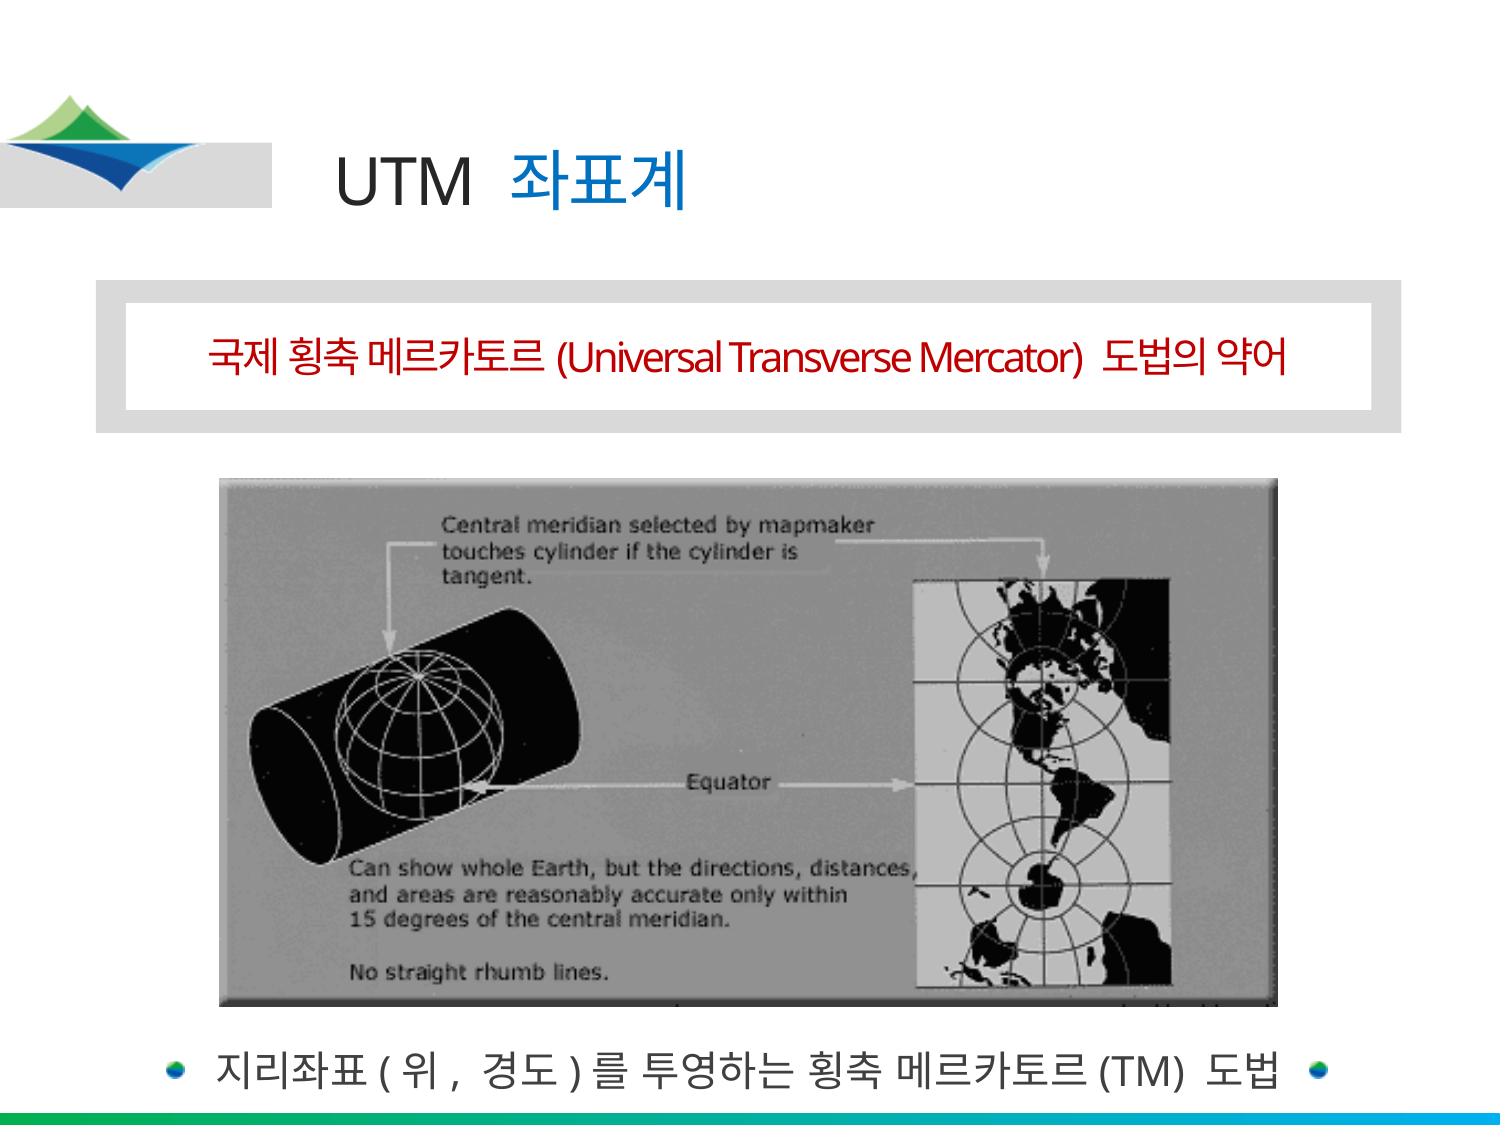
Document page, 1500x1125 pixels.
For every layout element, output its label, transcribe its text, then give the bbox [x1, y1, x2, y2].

picture [219, 478, 1278, 1007]
text_box [0, 1111, 1500, 1125]
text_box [0, 94, 273, 209]
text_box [95, 279, 1402, 434]
text_box UTM 좌표계 [319, 131, 705, 226]
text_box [84, 1036, 1413, 1103]
